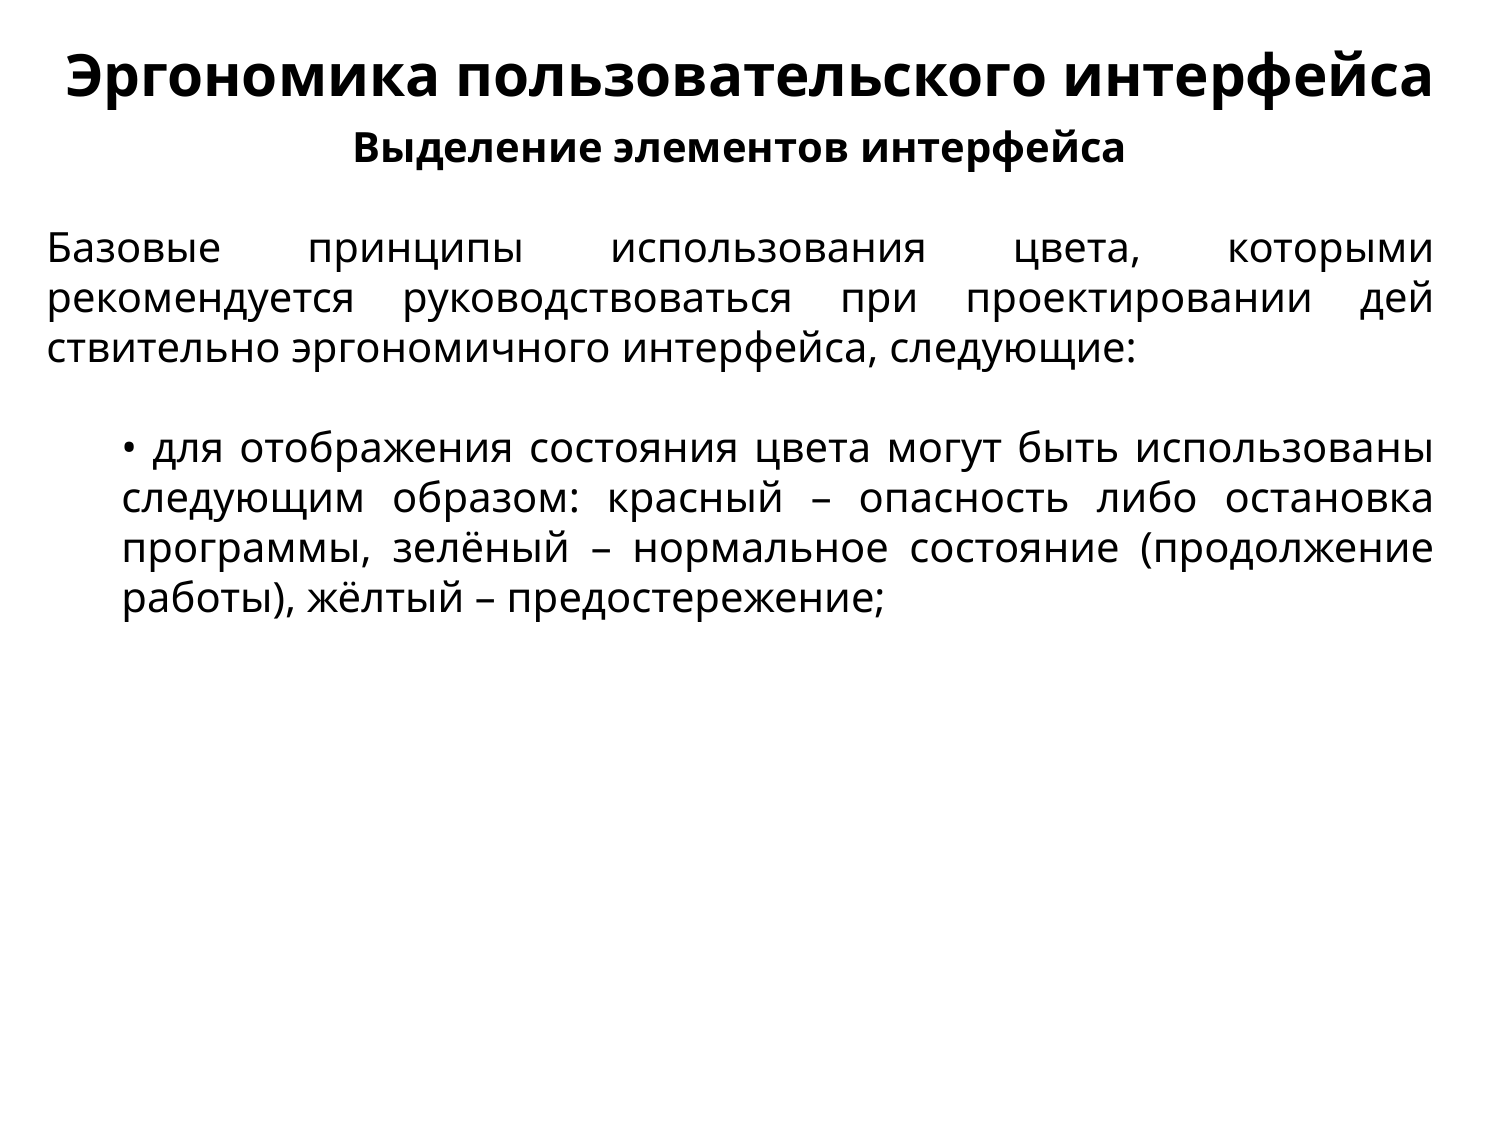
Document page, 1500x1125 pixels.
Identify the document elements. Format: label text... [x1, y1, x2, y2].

text_box Эргономика пользовательского интерфейса [17, 30, 1483, 116]
text_box Выделение элементов интерфейса Базовые принципы использования цвета, кото­рыми рекомендуется руководствоваться при проектировании дей­ствительно эргономичного интерфейса, следующие: • для отображения состояния цвета могут быть использова­ны следующим образом: красный – опасность либо остановка программы, зелёный – нормальное состояние (продолжение работы), жёлтый – предостережение; [31, 113, 1450, 629]
